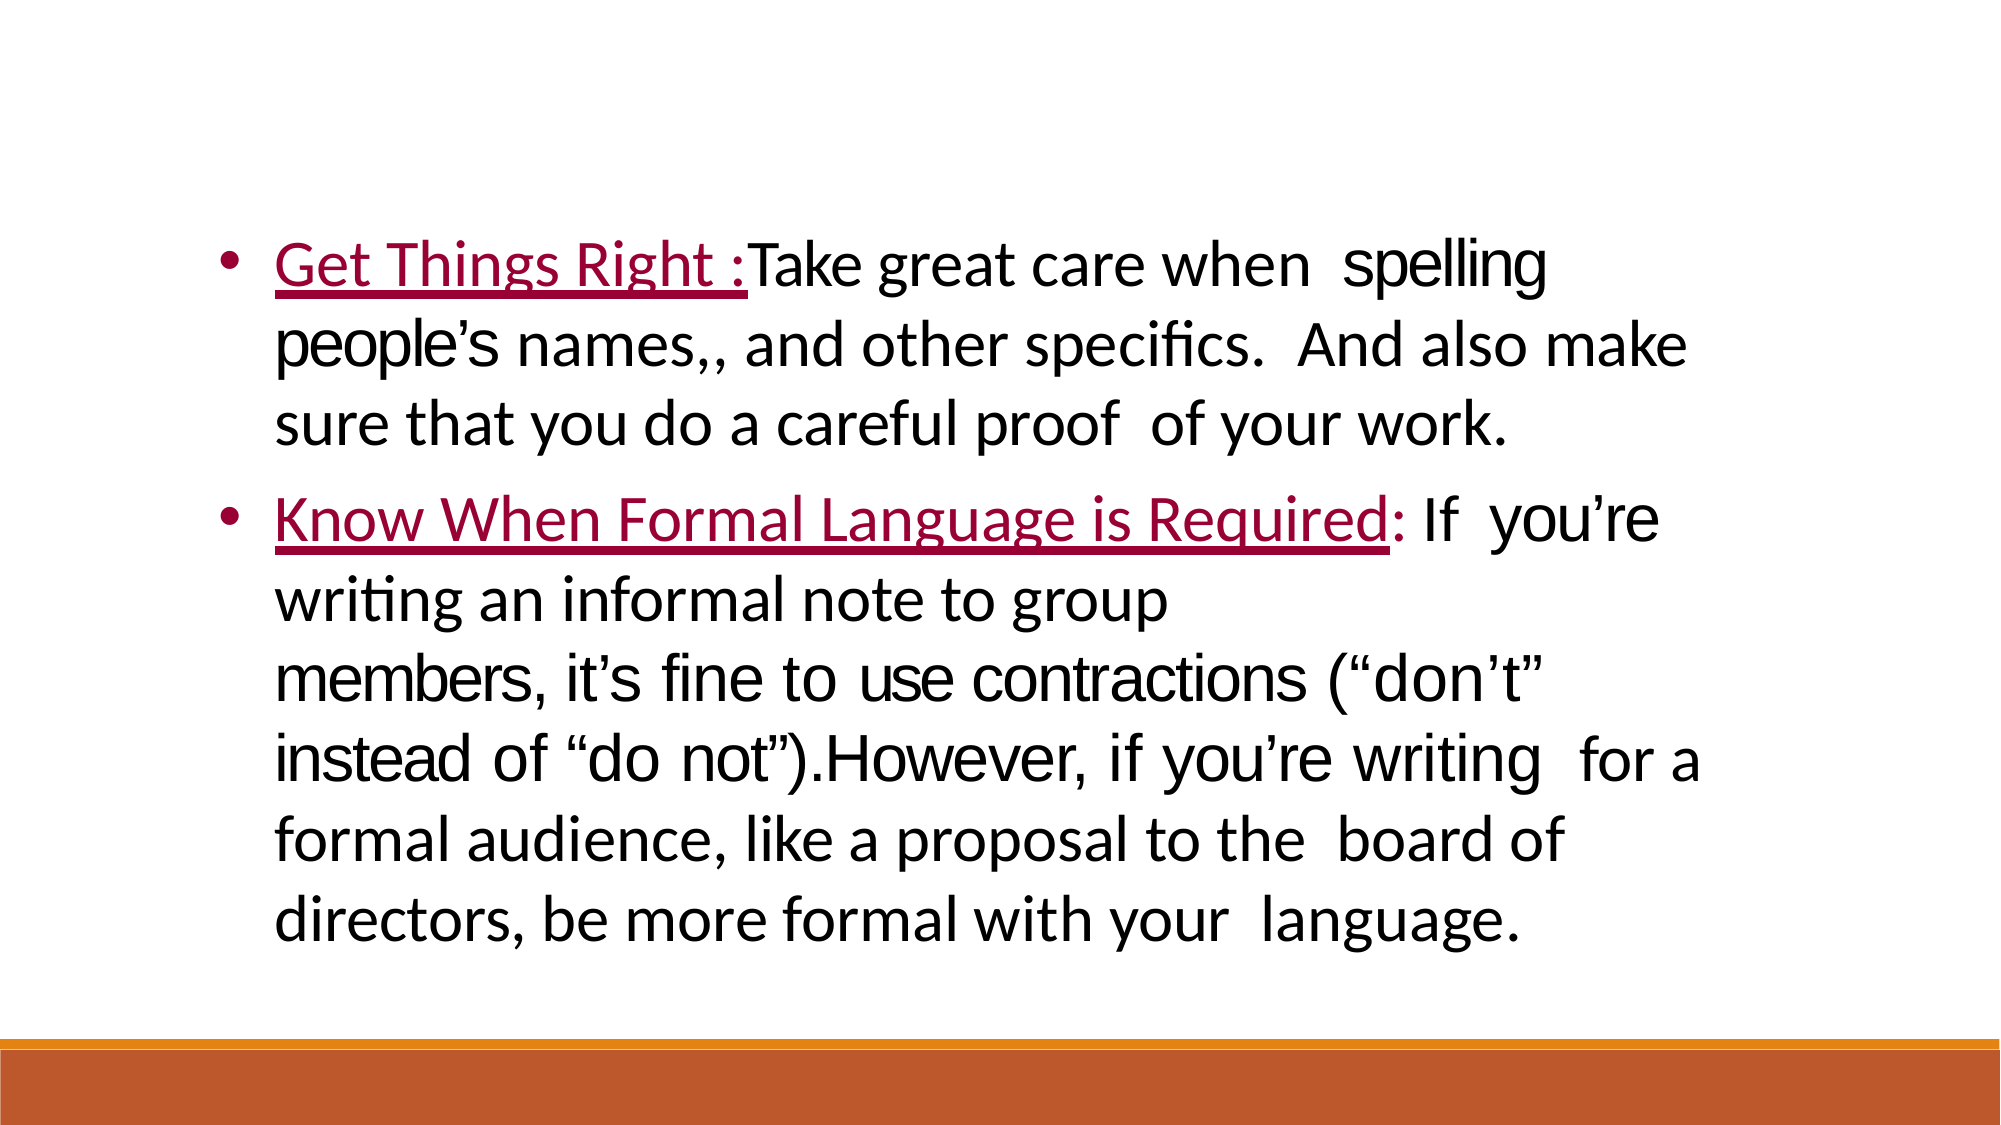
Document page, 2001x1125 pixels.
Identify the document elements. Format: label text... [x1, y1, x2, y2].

text_box Get Things Right :Take great care when spelling people’s names,, and other specifics. And also make sure that you do a careful proof of your work. Know When Formal Language is Required: If you’re writing an informal note to group members, it’s fine to use contractions (“don’t” instead of “do not”).However, if you’re writing for a formal audience, like a proposal to the board of directors, be more formal with your language. [201, 211, 1754, 963]
